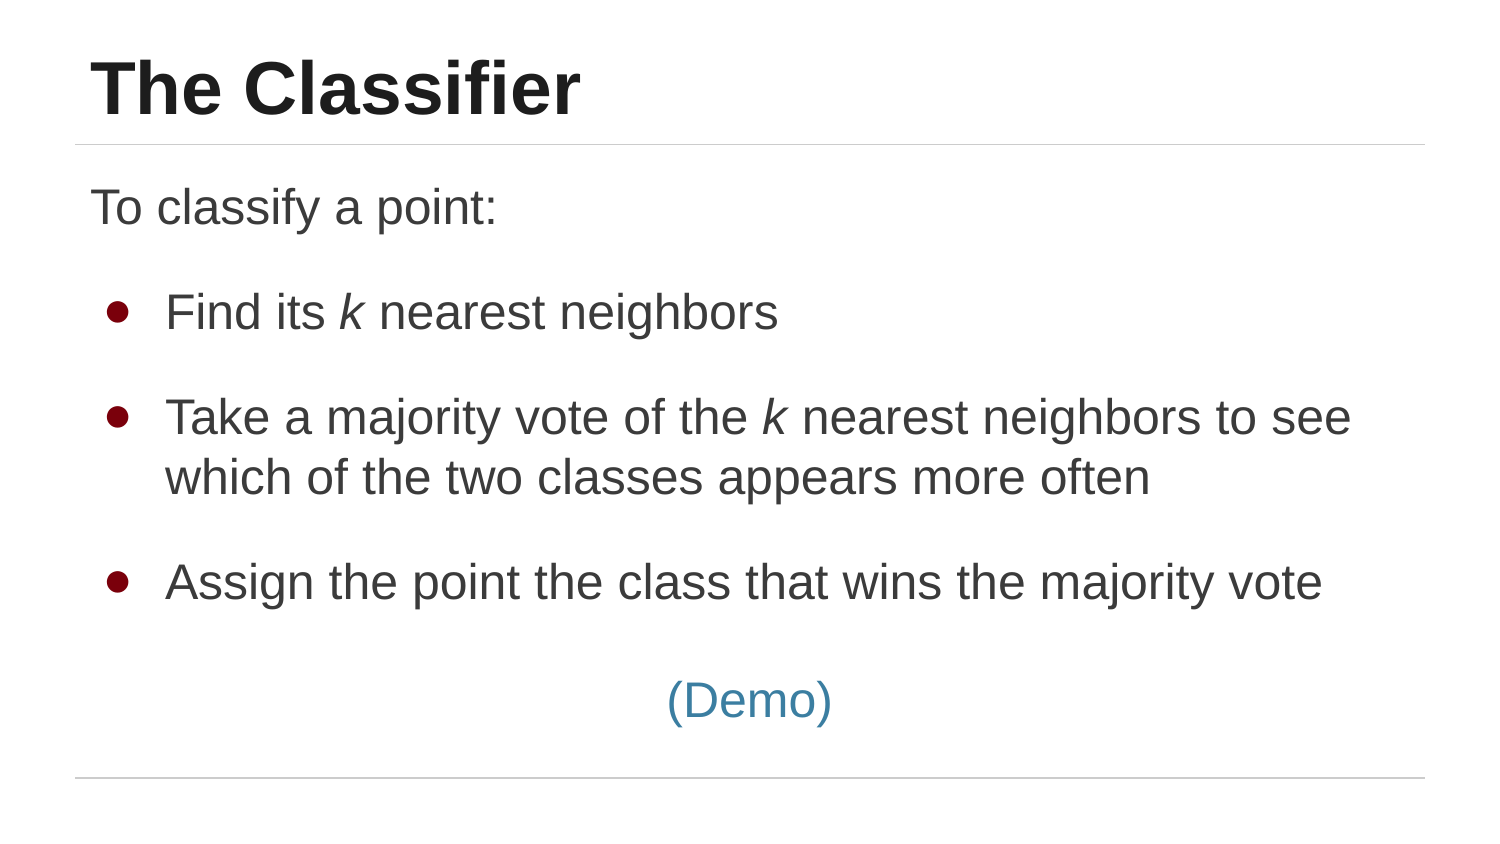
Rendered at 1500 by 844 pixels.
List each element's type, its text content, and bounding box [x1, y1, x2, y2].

list To classify a point: Find its k nearest neighbors Take a majority vote of the k nearest neighbors to see which of the two classes appears more often Assign the point the class that wins the majority vote [75, 159, 1425, 754]
text_box (Demo) [634, 652, 866, 754]
title The Classifier [75, 33, 1175, 145]
